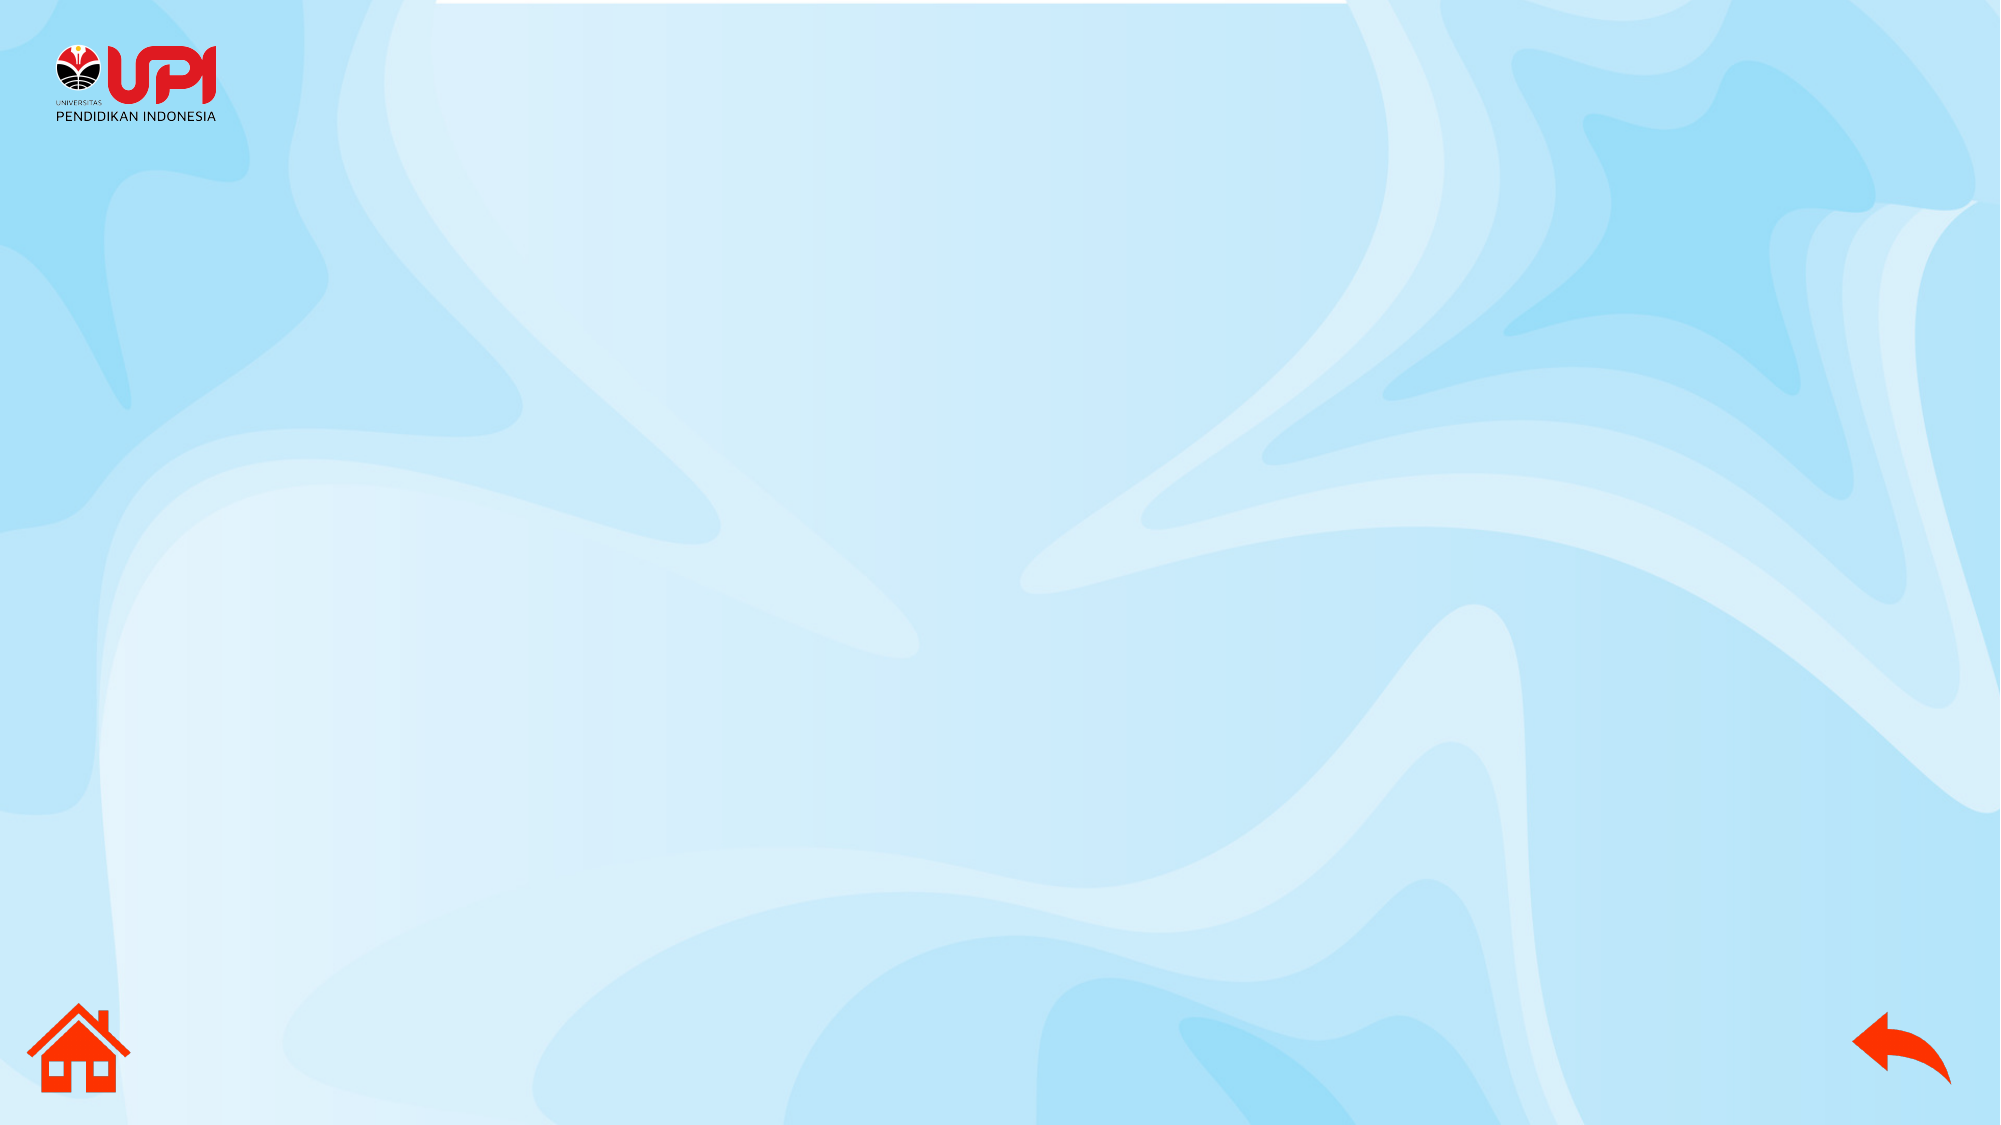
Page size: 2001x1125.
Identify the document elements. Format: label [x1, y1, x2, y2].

picture [1842, 988, 1961, 1107]
picture [19, 988, 138, 1107]
picture [43, 32, 230, 135]
